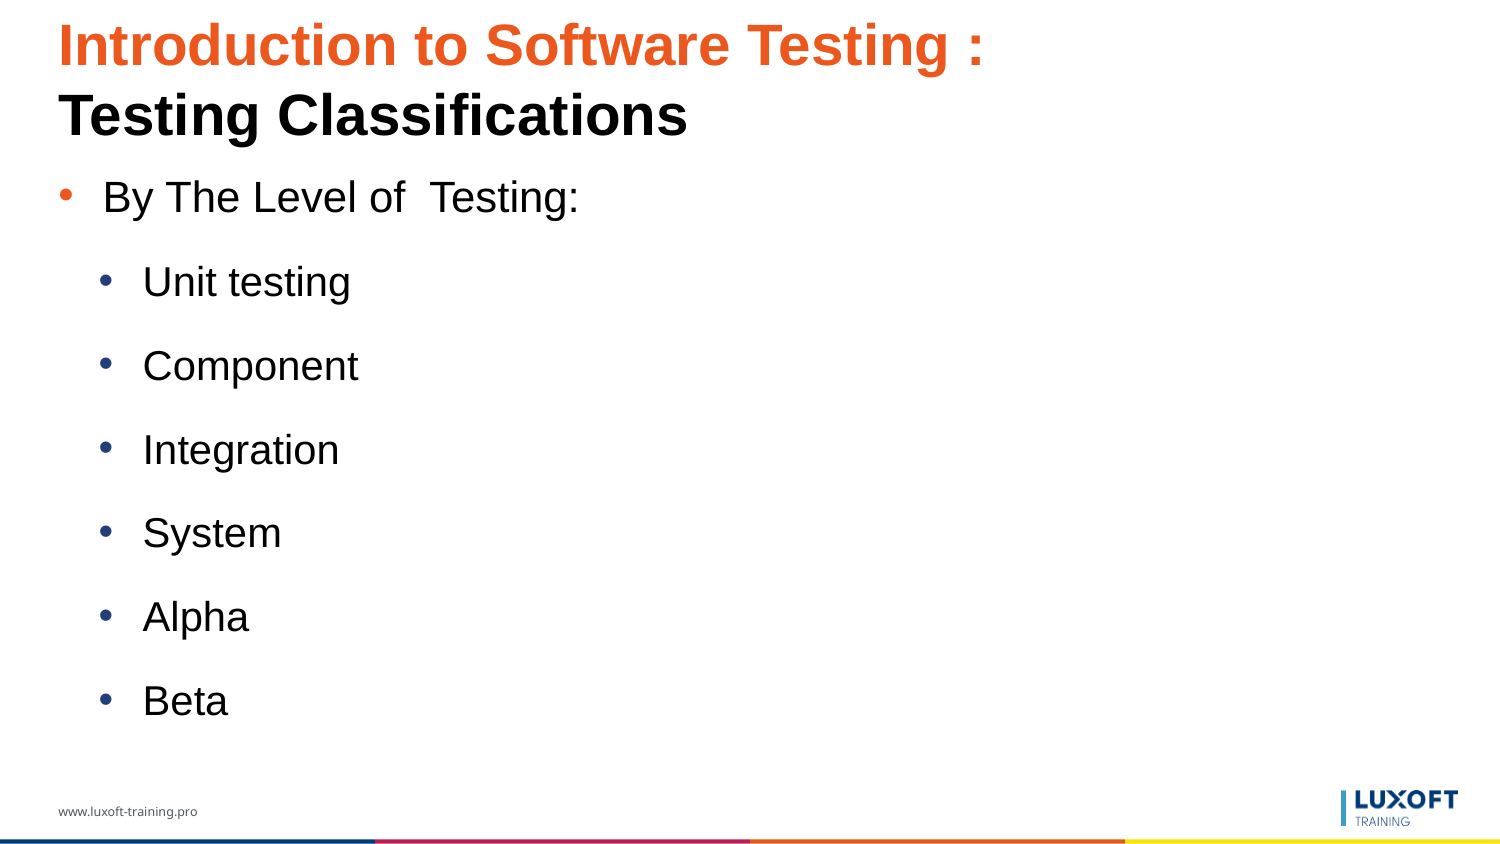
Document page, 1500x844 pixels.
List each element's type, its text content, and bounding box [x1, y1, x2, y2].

picture [1341, 790, 1458, 826]
title Introduction to Software Testing : Testing Classifications [47, 46, 1457, 109]
list By The Level of Testing: Unit testing Component Integration System Alpha Beta [47, 147, 1457, 764]
